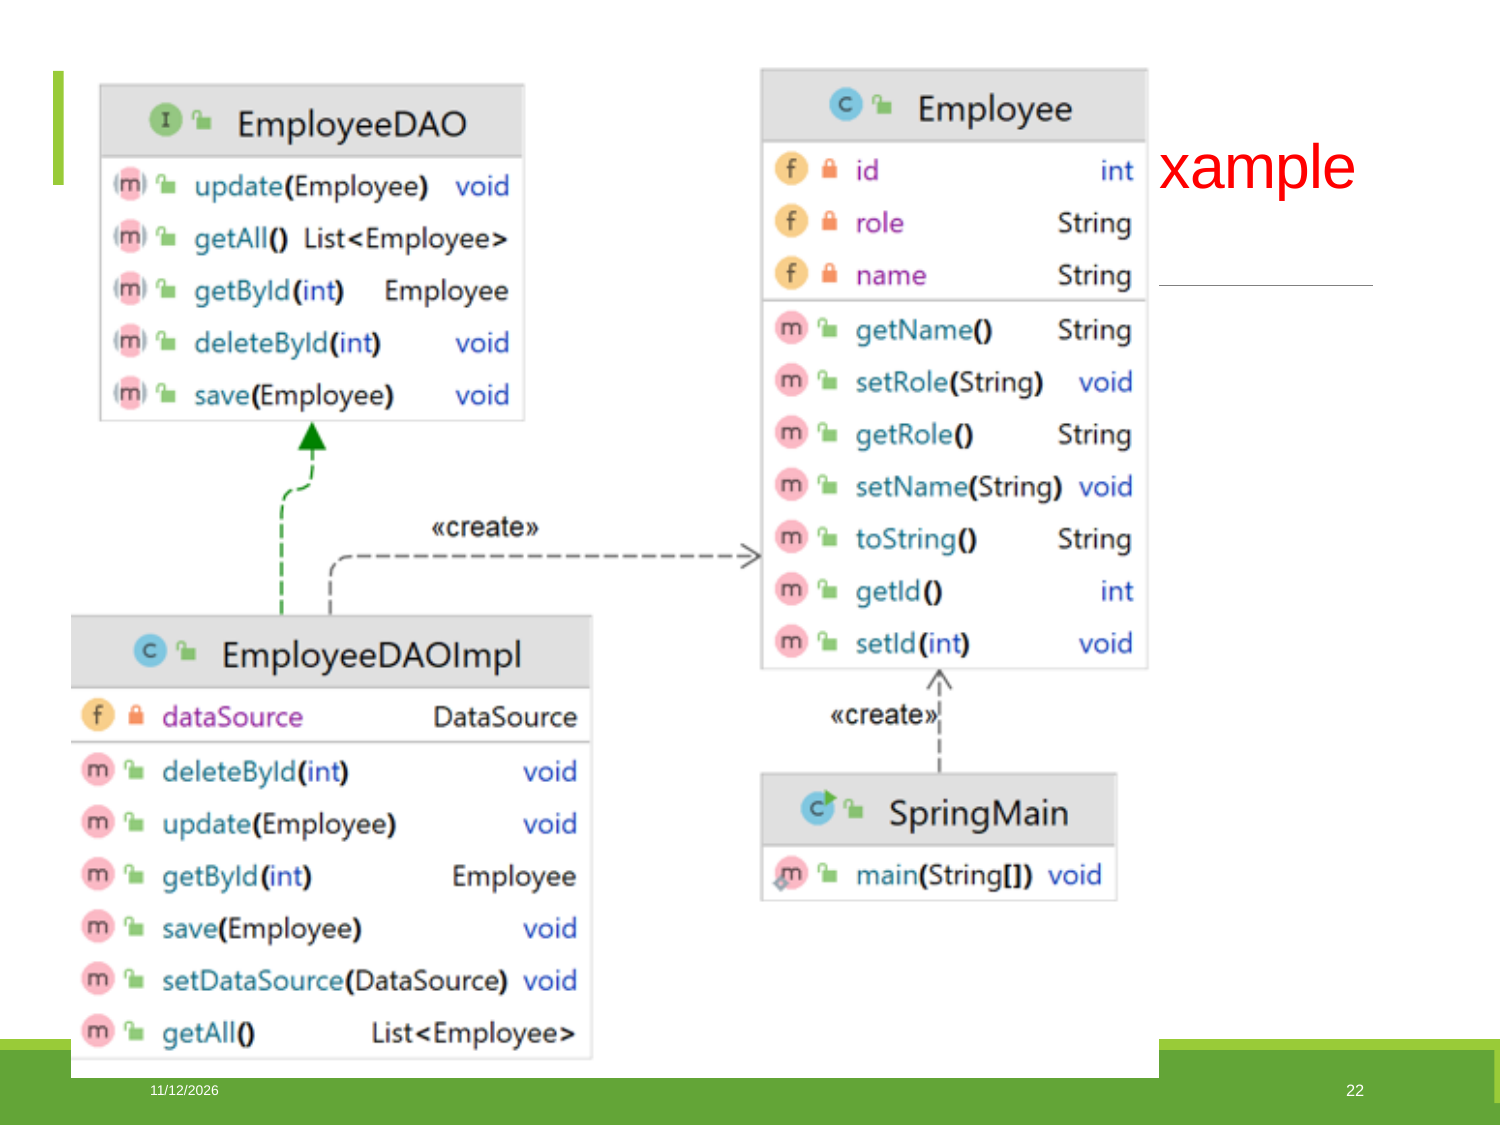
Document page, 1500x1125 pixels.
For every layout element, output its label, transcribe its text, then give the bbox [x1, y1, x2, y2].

slide_number 22 [1218, 1059, 1380, 1120]
picture [70, 36, 1160, 1079]
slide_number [135, 1089, 440, 1120]
title Example [1169, 47, 1373, 209]
